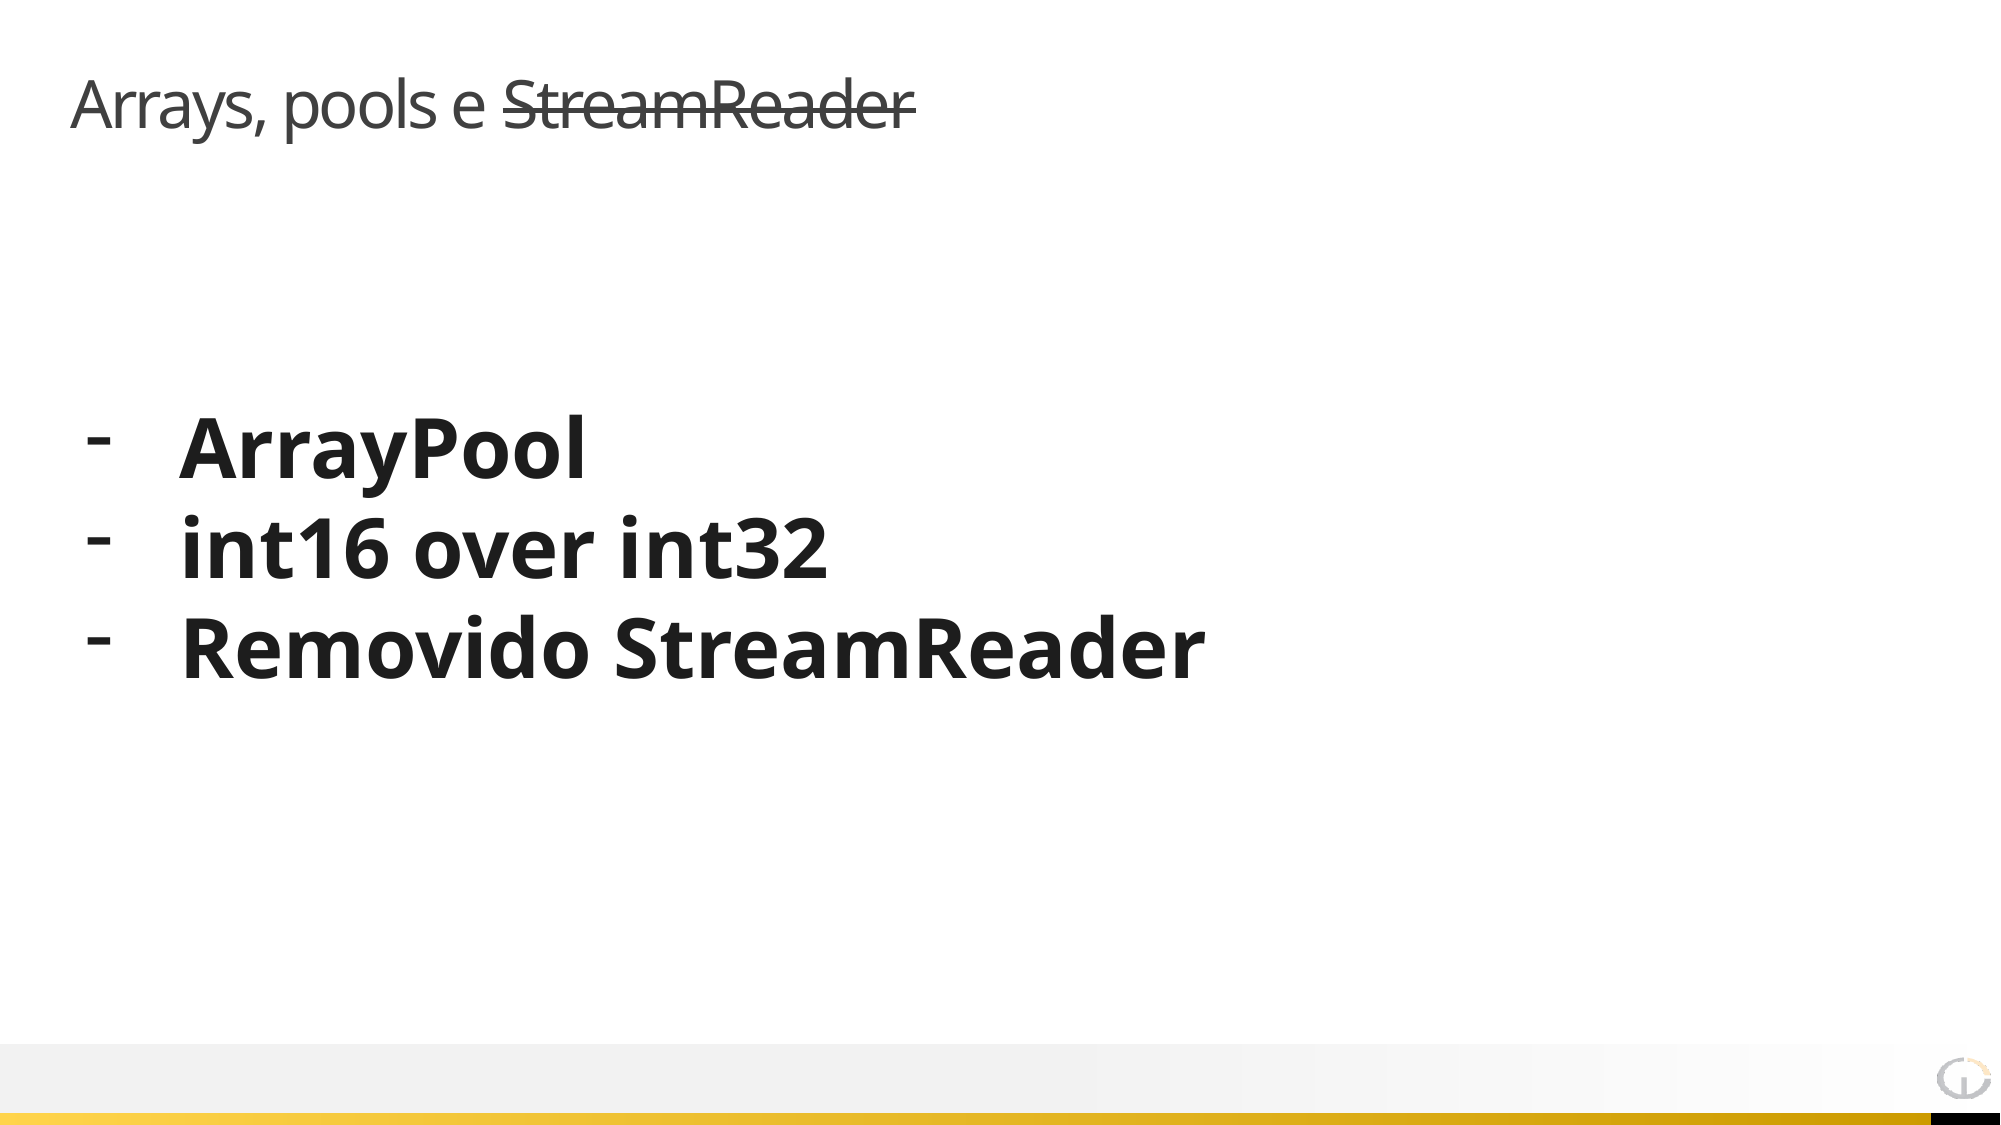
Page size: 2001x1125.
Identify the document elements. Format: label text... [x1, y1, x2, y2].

text_box ArrayPool int16 over int32 Removido StreamReader [70, 388, 1907, 813]
picture [1936, 1057, 1995, 1099]
title Arrays, pools e StreamReader [70, 70, 1932, 142]
